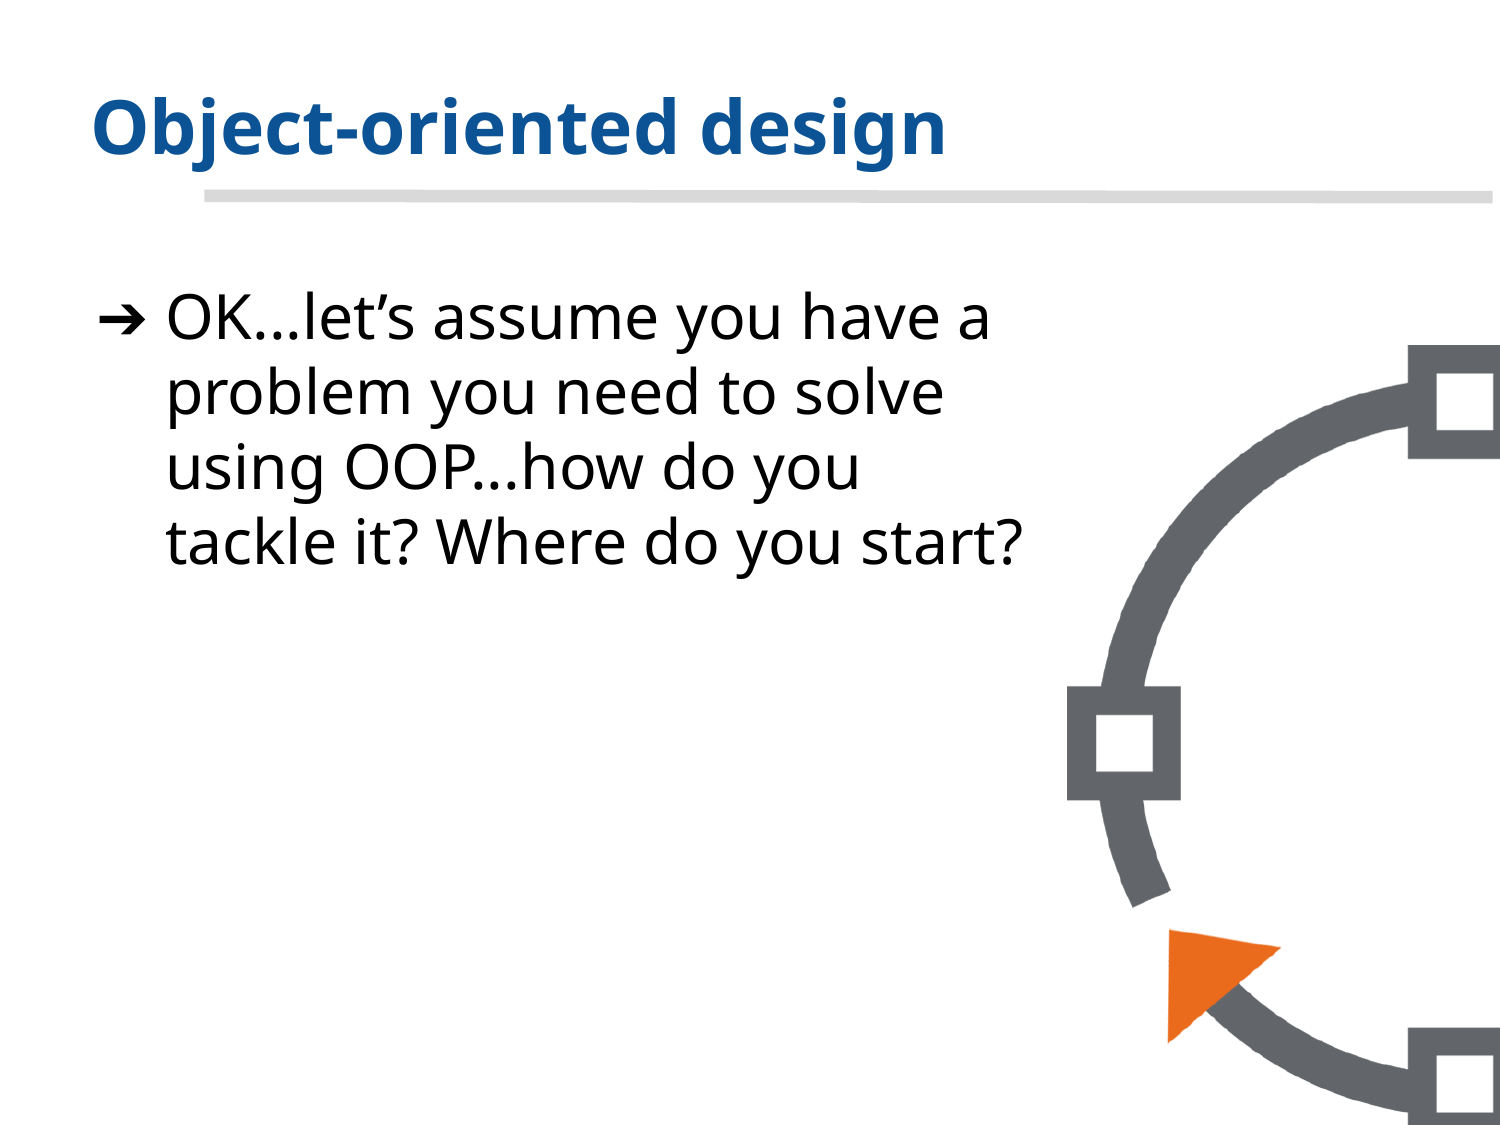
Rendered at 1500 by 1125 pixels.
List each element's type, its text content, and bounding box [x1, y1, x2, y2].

picture [1039, 262, 1500, 1125]
list OK...let’s assume you have a problem you need to solve using OOP...how do you tackle it? Where do you start? [75, 262, 1037, 1078]
title Object-oriented design [75, 45, 1425, 185]
